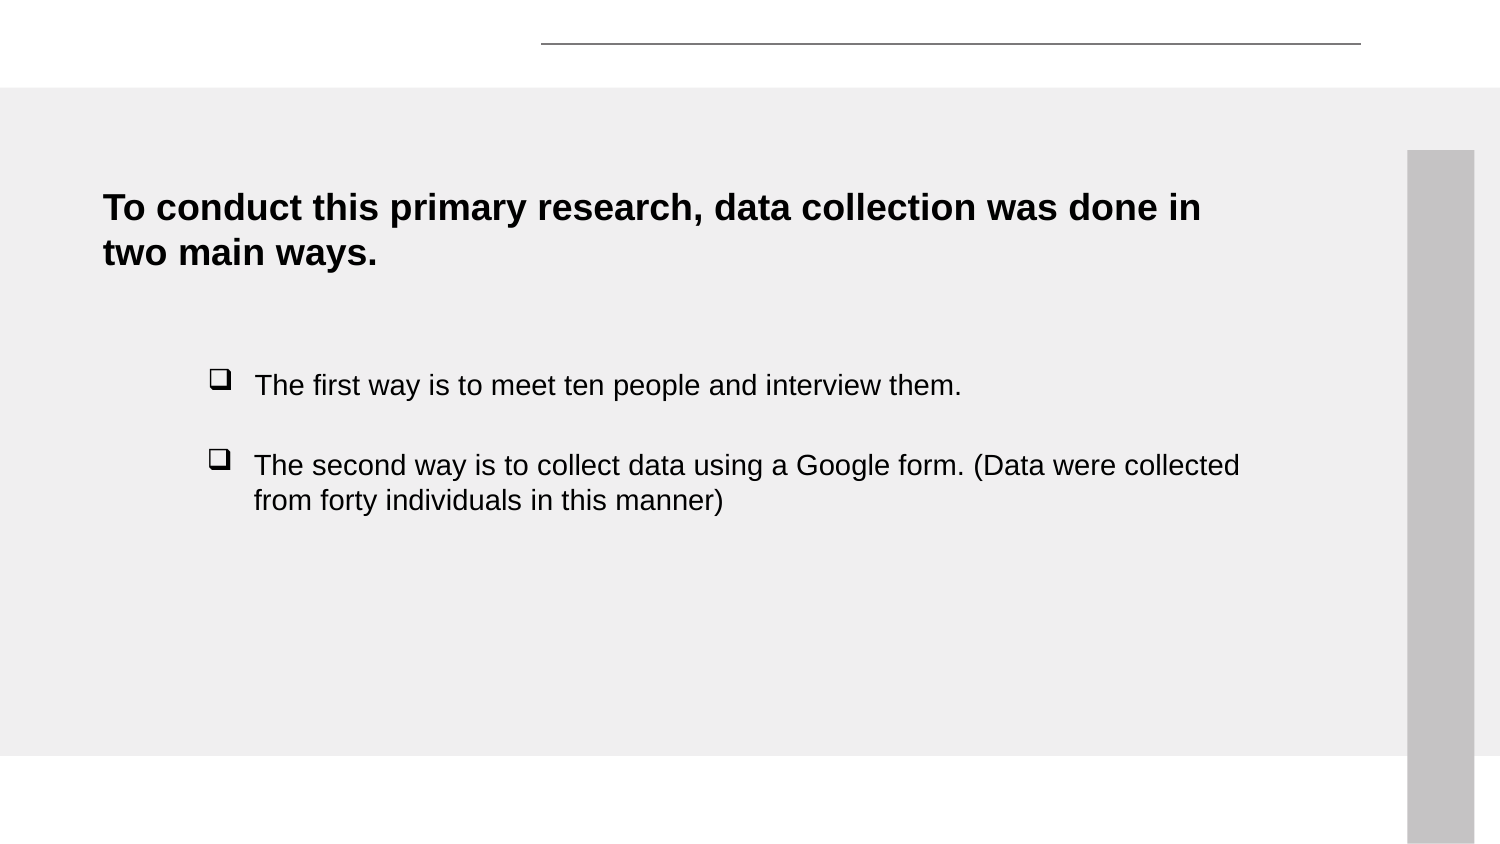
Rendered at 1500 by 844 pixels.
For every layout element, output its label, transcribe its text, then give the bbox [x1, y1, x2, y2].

text_box The first way is to meet ten people and interview them. [192, 358, 987, 409]
text_box The second way is to collect data using a Google form. (Data were collected from forty individuals in this manner) [192, 439, 1268, 524]
text_box To conduct this primary research, data collection was done in two main ways. [88, 175, 1268, 281]
